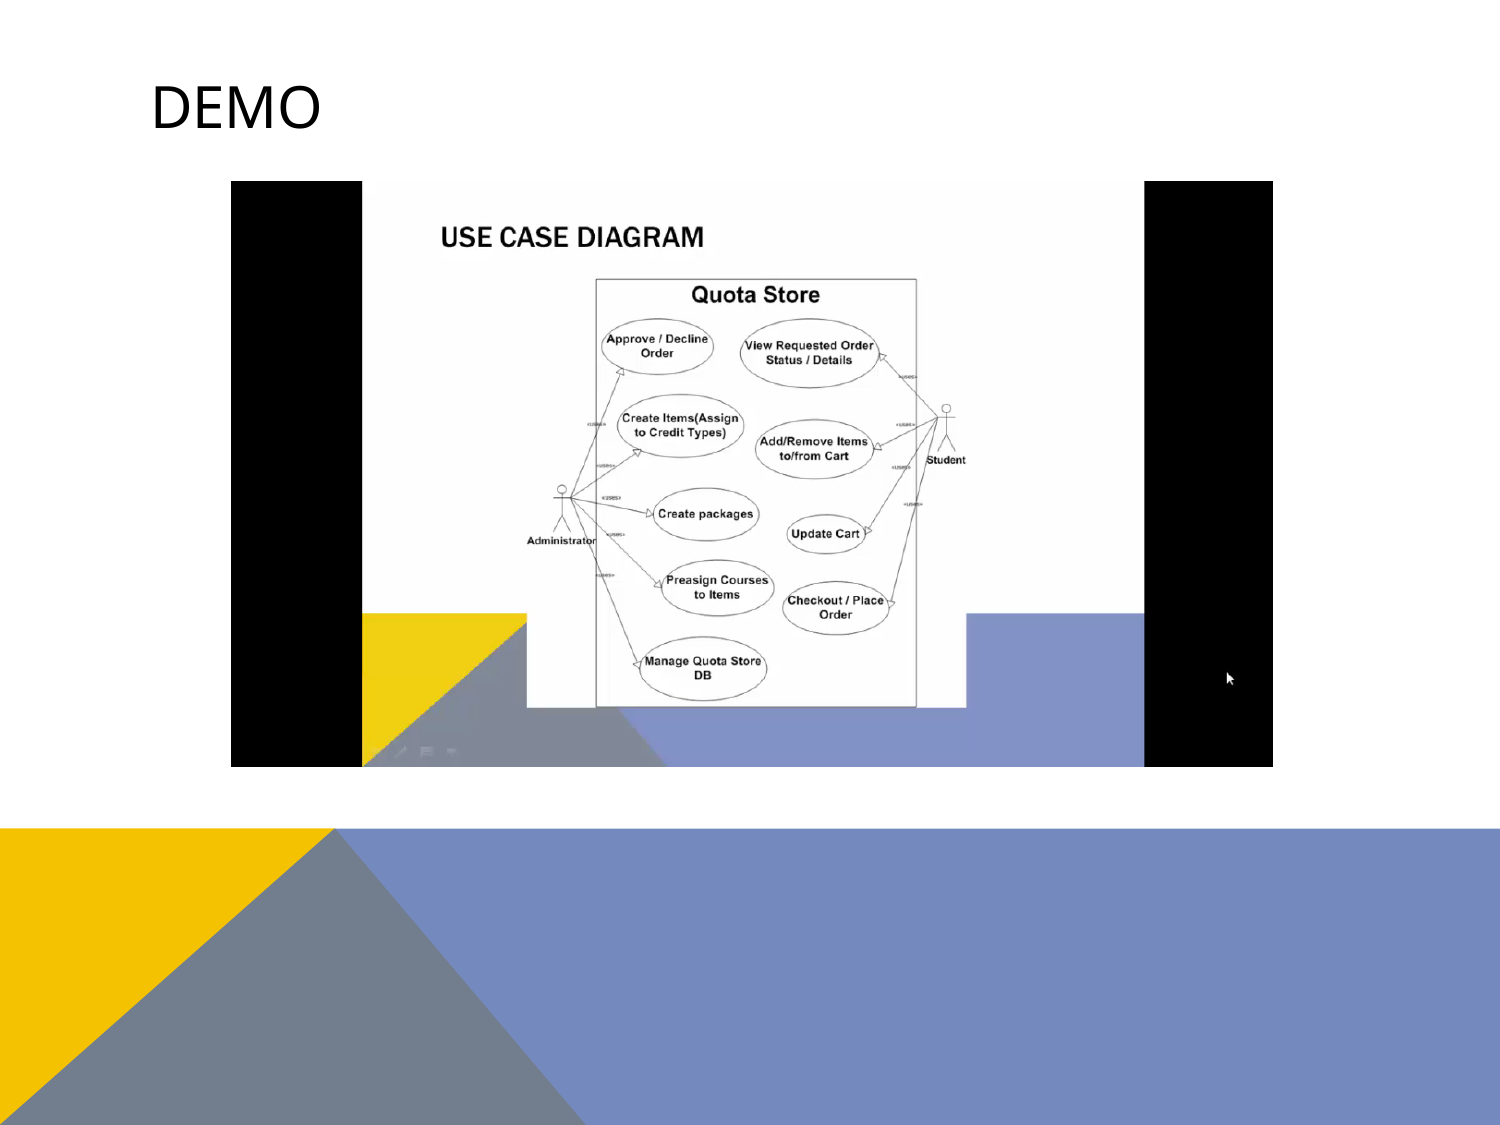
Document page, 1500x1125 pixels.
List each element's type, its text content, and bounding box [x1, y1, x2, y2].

title demo [135, 60, 1369, 150]
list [230, 180, 1274, 768]
